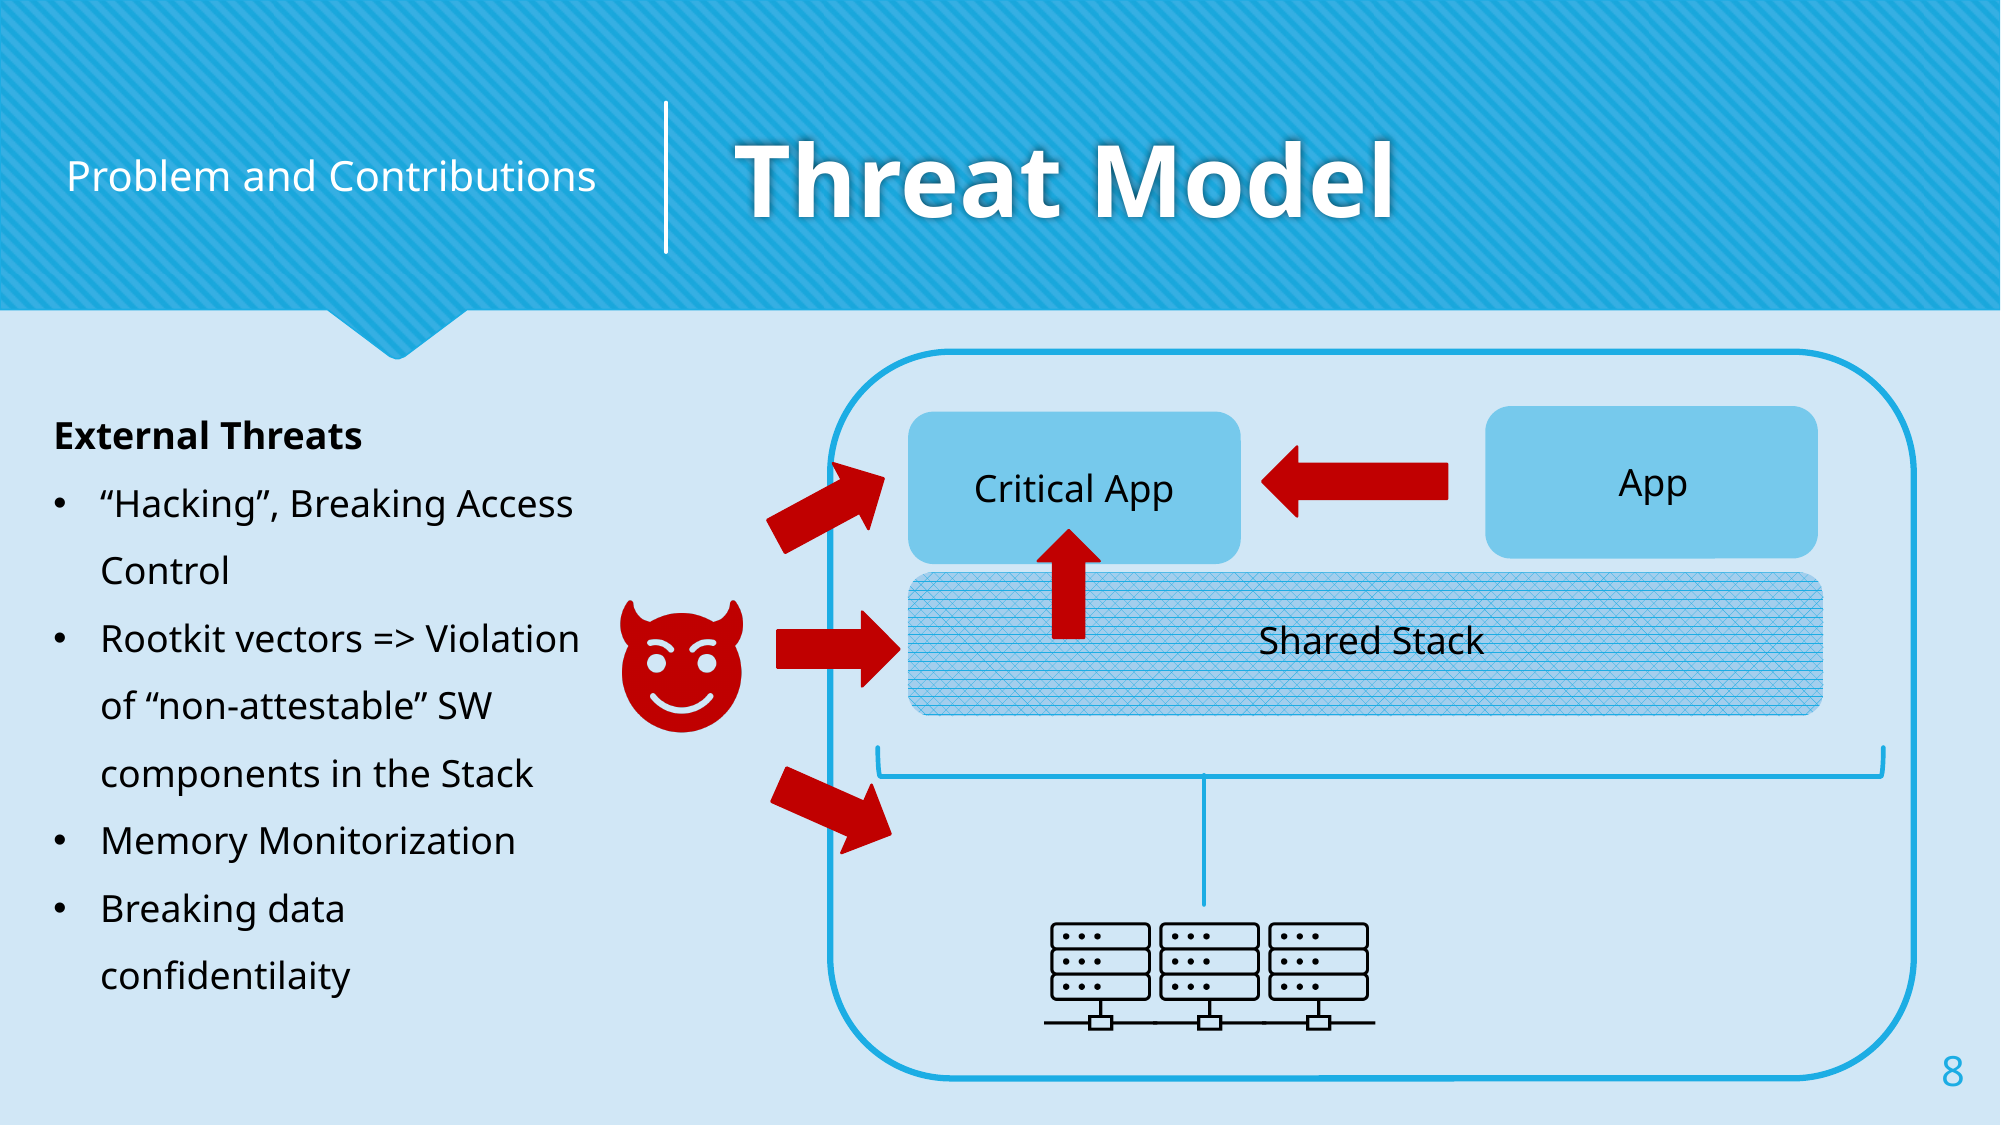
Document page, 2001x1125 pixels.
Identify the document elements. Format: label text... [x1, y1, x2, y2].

text_box [766, 461, 885, 554]
slide_number 8 [1805, 1022, 1981, 1104]
text_box [770, 766, 892, 855]
text_box [908, 411, 1241, 565]
text_box [1036, 529, 1101, 640]
picture [606, 597, 757, 748]
text_box [1261, 445, 1449, 518]
text_box App [1603, 452, 1704, 512]
text_box Problem and Contributions [31, 74, 612, 282]
title Threat Model [718, 74, 1863, 282]
text_box Shared Stack [1243, 609, 1501, 670]
text_box [876, 746, 1885, 778]
text_box Critical App [959, 457, 1190, 518]
text_box [776, 610, 901, 688]
text_box [907, 572, 1824, 717]
text_box External Threats “Hacking”, Breaking Access Control Rootkit vectors => Violation of “non-attestable” SW components in the Stack Memory Monitorization Breaking data confidentilaity [38, 382, 611, 1005]
text_box [830, 351, 1914, 1079]
picture [1025, 900, 1394, 1051]
